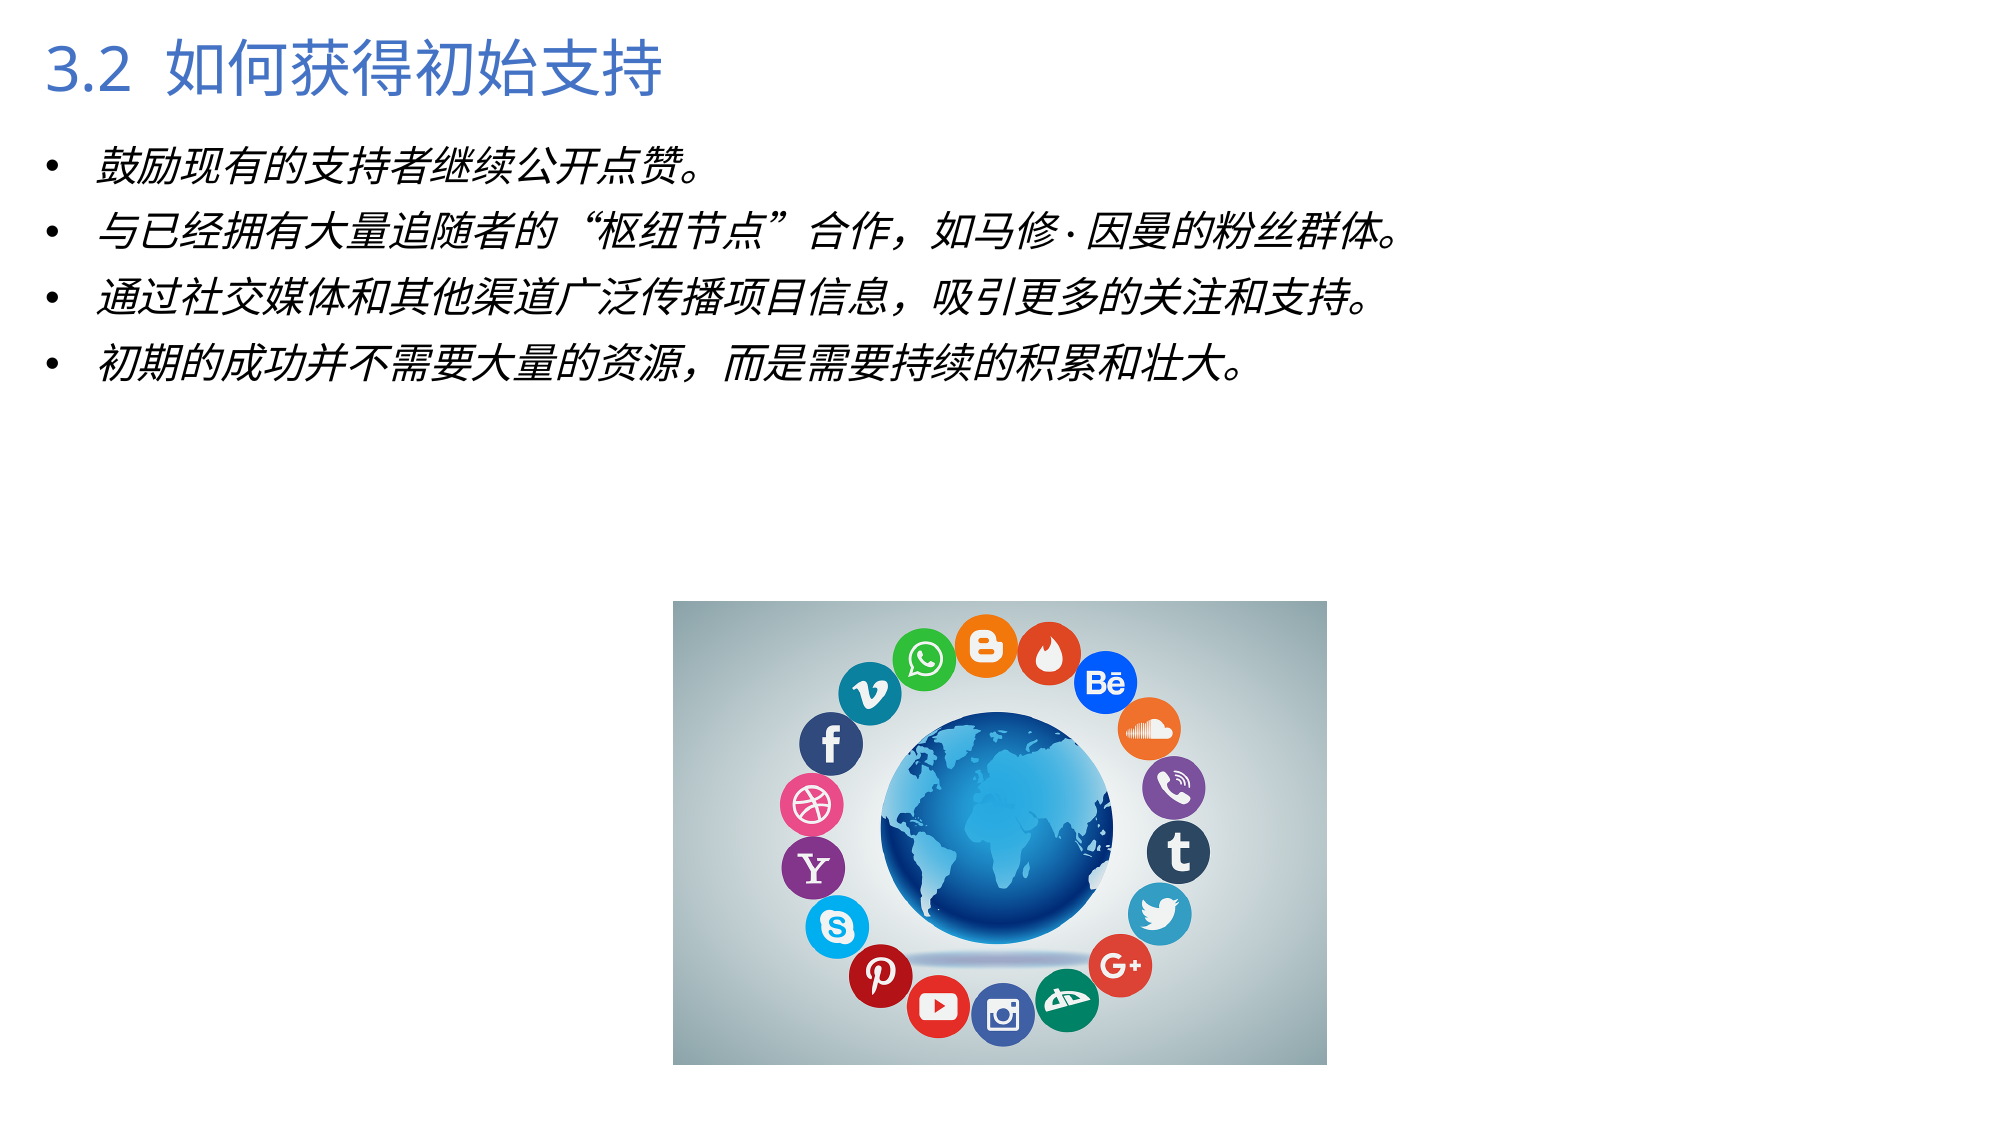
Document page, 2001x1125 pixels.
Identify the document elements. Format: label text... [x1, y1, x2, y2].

list 鼓励现有的支持者继续公开点赞。 与已经拥有大量追随者的“枢纽节点”合作，如马修·因曼的粉丝群体。 通过社交媒体和其他渠道广泛传播项目信息，吸引更多的关注和支持。 初期的成功并不需要大量的资源，而是需要持续的积累和壮大。 [30, 137, 1970, 602]
title 3.2 如何获得初始支持 [30, 29, 1970, 93]
picture [673, 601, 1327, 1065]
